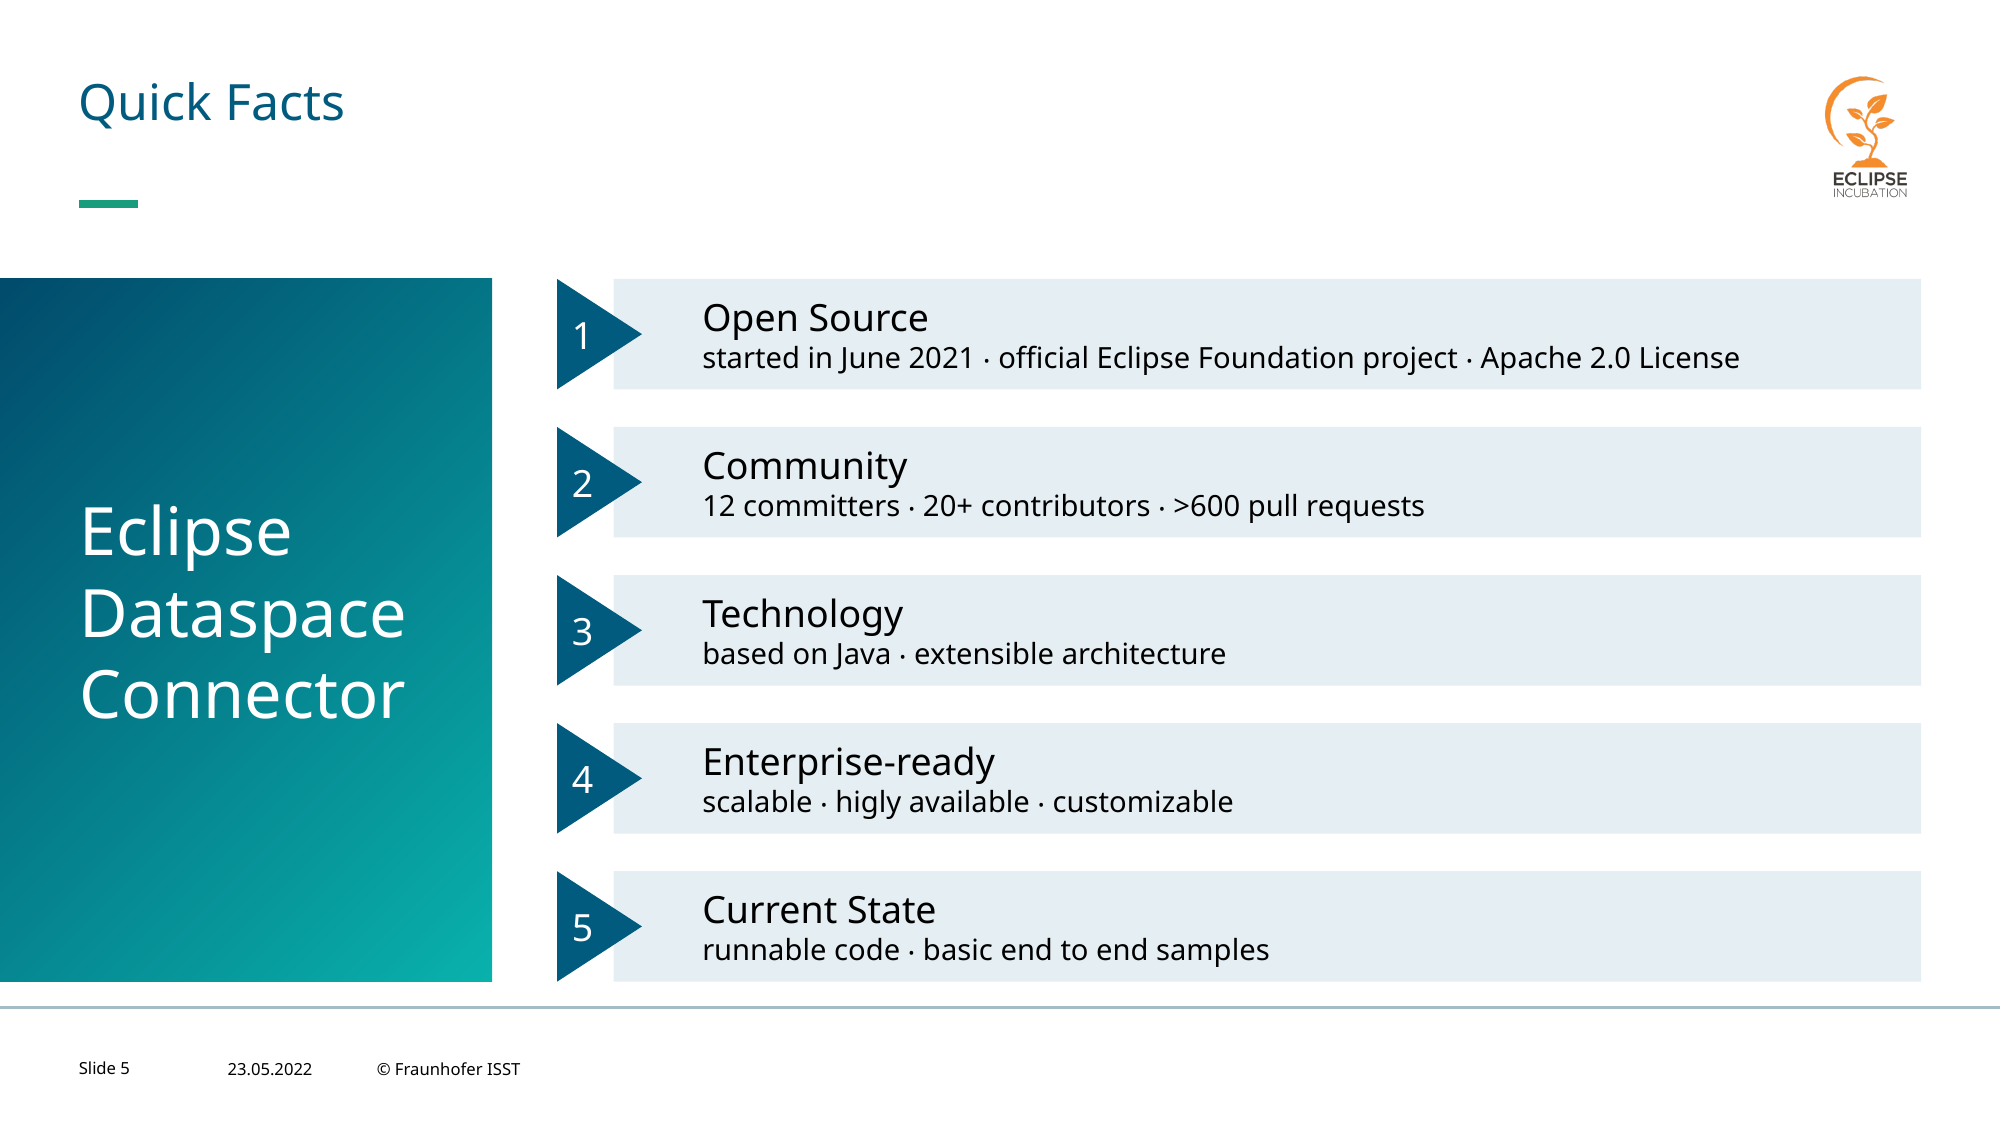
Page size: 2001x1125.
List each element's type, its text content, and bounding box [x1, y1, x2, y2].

text_box Enterprise-ready scalable ‧ higly available ‧ customizable [613, 723, 1922, 834]
text_box Eclipse Dataspace Connector [0, 278, 493, 982]
text_box 2 [557, 426, 642, 538]
slide_number Slide 5 [78, 1059, 197, 1080]
text_box 1 [557, 278, 642, 390]
text_box 5 [557, 871, 642, 982]
text_box Technology based on Java ‧ extensible architecture [613, 575, 1922, 686]
footer © Fraunhofer ISST [376, 1059, 862, 1080]
title Quick Facts [78, 64, 1811, 128]
text_box Current State runnable code ‧ basic end to end samples [613, 871, 1922, 982]
text_box 3 [557, 575, 642, 686]
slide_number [227, 1059, 346, 1080]
picture [1811, 64, 1922, 209]
text_box Open Source started in June 2021 ‧ official Eclipse Foundation project ‧ Apache 2.0 License [613, 278, 1922, 390]
text_box Community 12 committers ‧ 20+ contributors ‧ >600 pull requests [613, 426, 1922, 538]
text_box 4 [557, 723, 642, 834]
